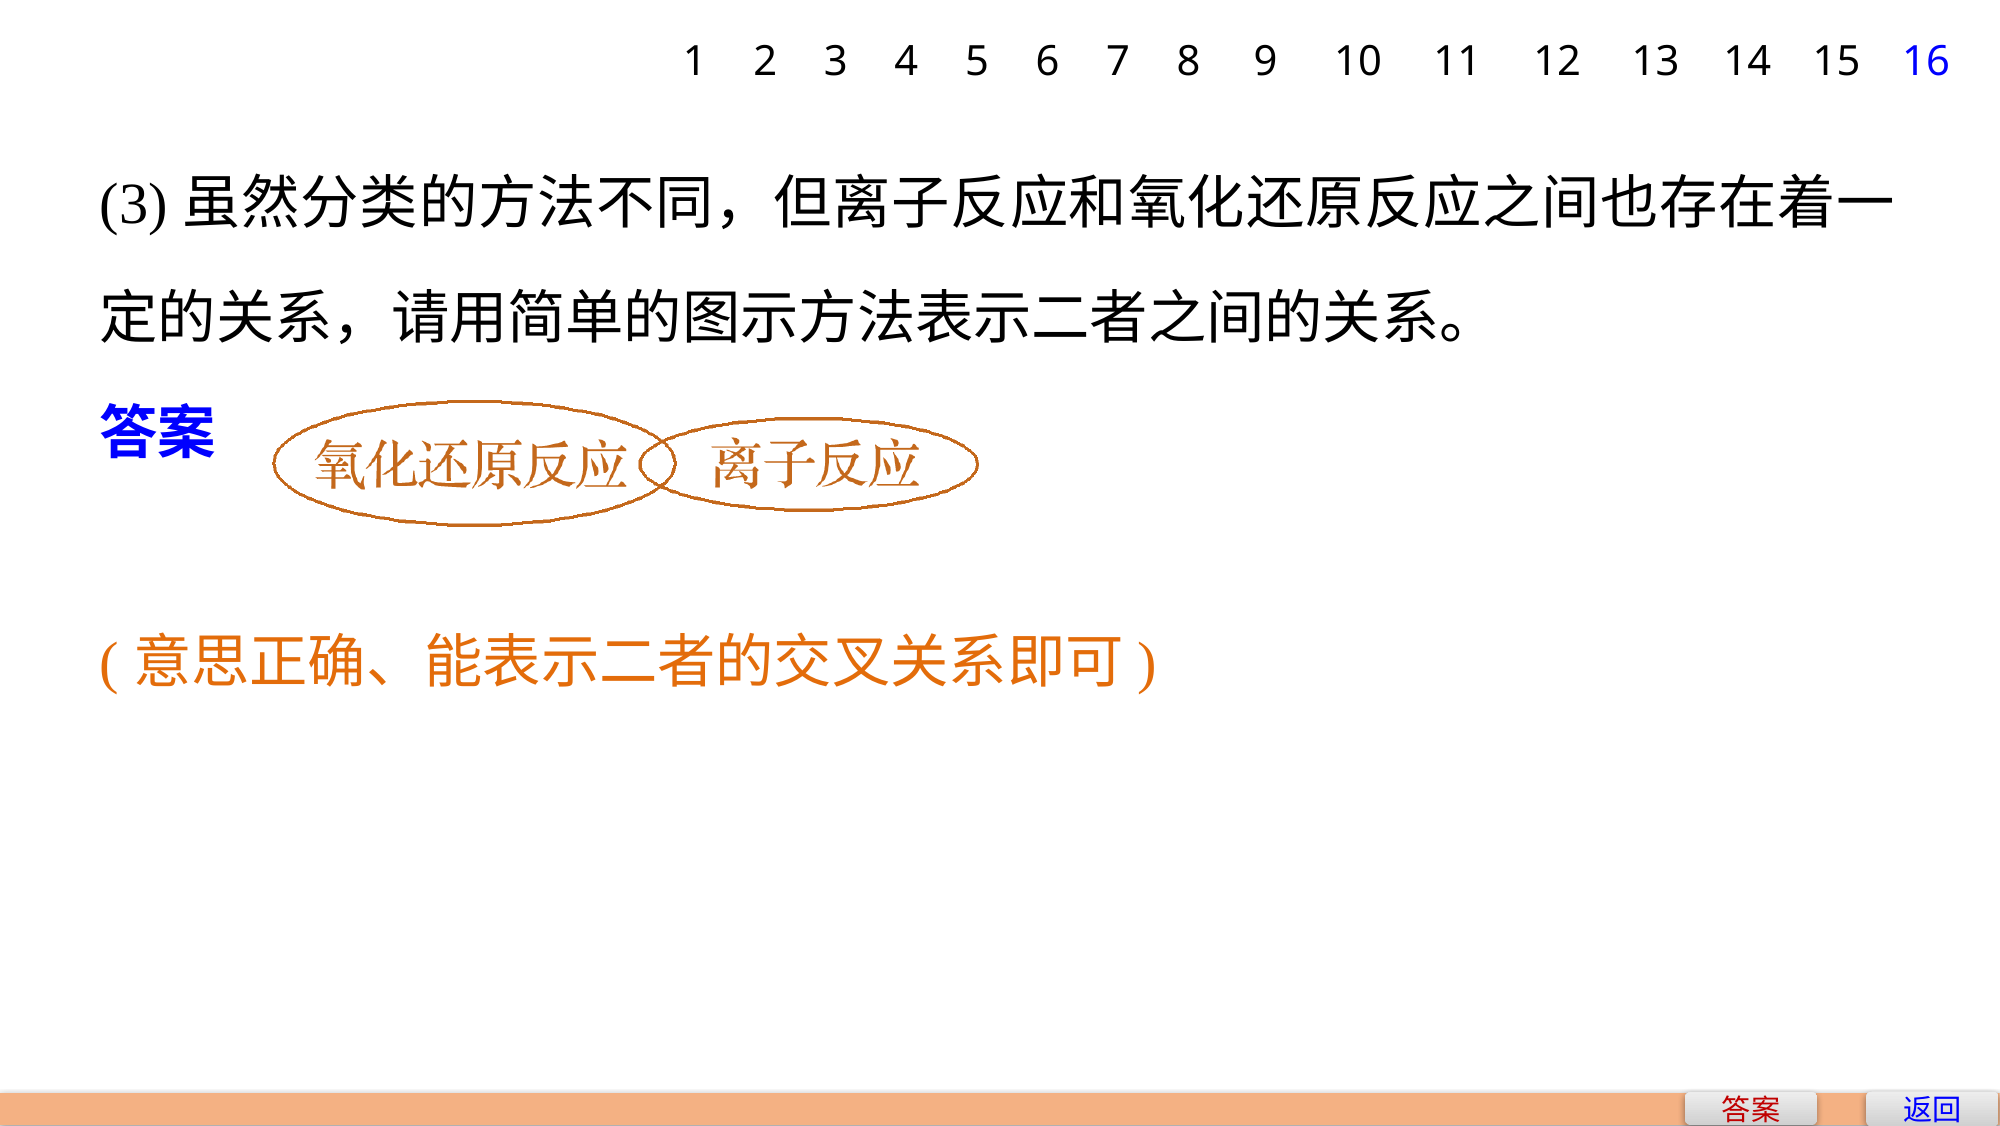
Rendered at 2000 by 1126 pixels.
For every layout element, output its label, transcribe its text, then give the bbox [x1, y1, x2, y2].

text_box 3 [806, 11, 866, 106]
text_box 10 [1312, 11, 1404, 106]
text_box 5 [947, 11, 1007, 106]
text_box 7 [1088, 11, 1148, 106]
text_box 14 [1708, 11, 1787, 106]
text_box 15 [1797, 11, 1876, 106]
text_box 8 [1159, 11, 1219, 106]
text_box 11 [1414, 11, 1500, 106]
text_box 返回 [1865, 1090, 2000, 1126]
text_box [1817, 1092, 1864, 1126]
text_box 13 [1614, 11, 1697, 106]
text_box 16 [1887, 11, 1966, 106]
text_box 9 [1229, 11, 1302, 106]
text_box 1 [665, 11, 725, 106]
text_box [0, 1092, 1684, 1126]
text_box 答案 [1684, 1091, 1819, 1126]
text_box (3)虽然分类的方法不同，但离子反应和氧化还原反应之间也存在着一定的关系，请用简单的图示方法表示二者之间的关系。 答案 (意思正确、能表示二者的交叉关系即可) [85, 113, 1910, 702]
text_box 6 [1017, 11, 1078, 106]
text_box 2 [735, 11, 795, 106]
text_box 4 [876, 11, 936, 106]
text_box 12 [1511, 11, 1604, 106]
picture [255, 389, 986, 540]
